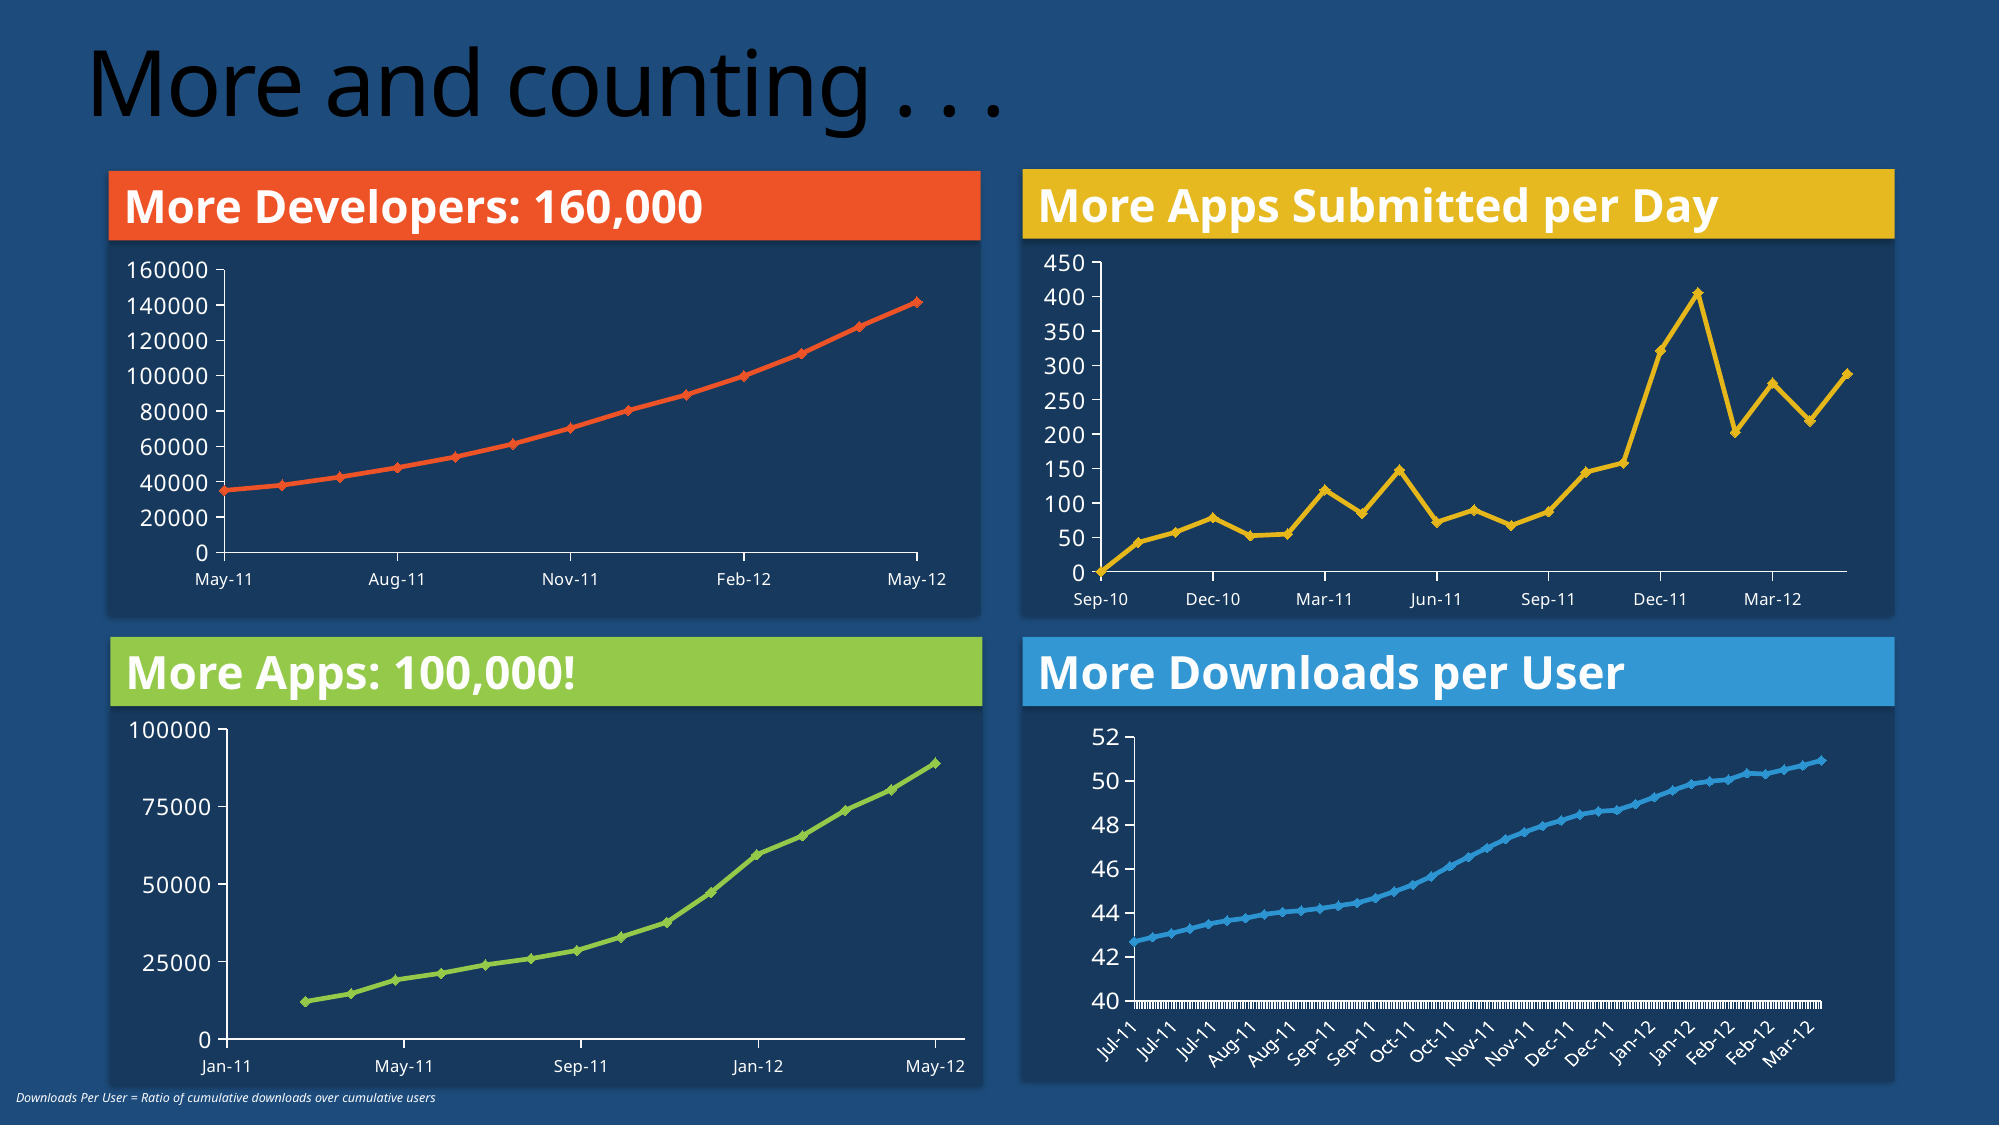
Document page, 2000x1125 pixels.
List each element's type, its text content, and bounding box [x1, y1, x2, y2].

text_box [3, 636, 983, 1125]
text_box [1002, 168, 1895, 616]
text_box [1022, 636, 1895, 1082]
title More and counting . . . [85, 37, 1914, 138]
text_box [108, 170, 981, 616]
